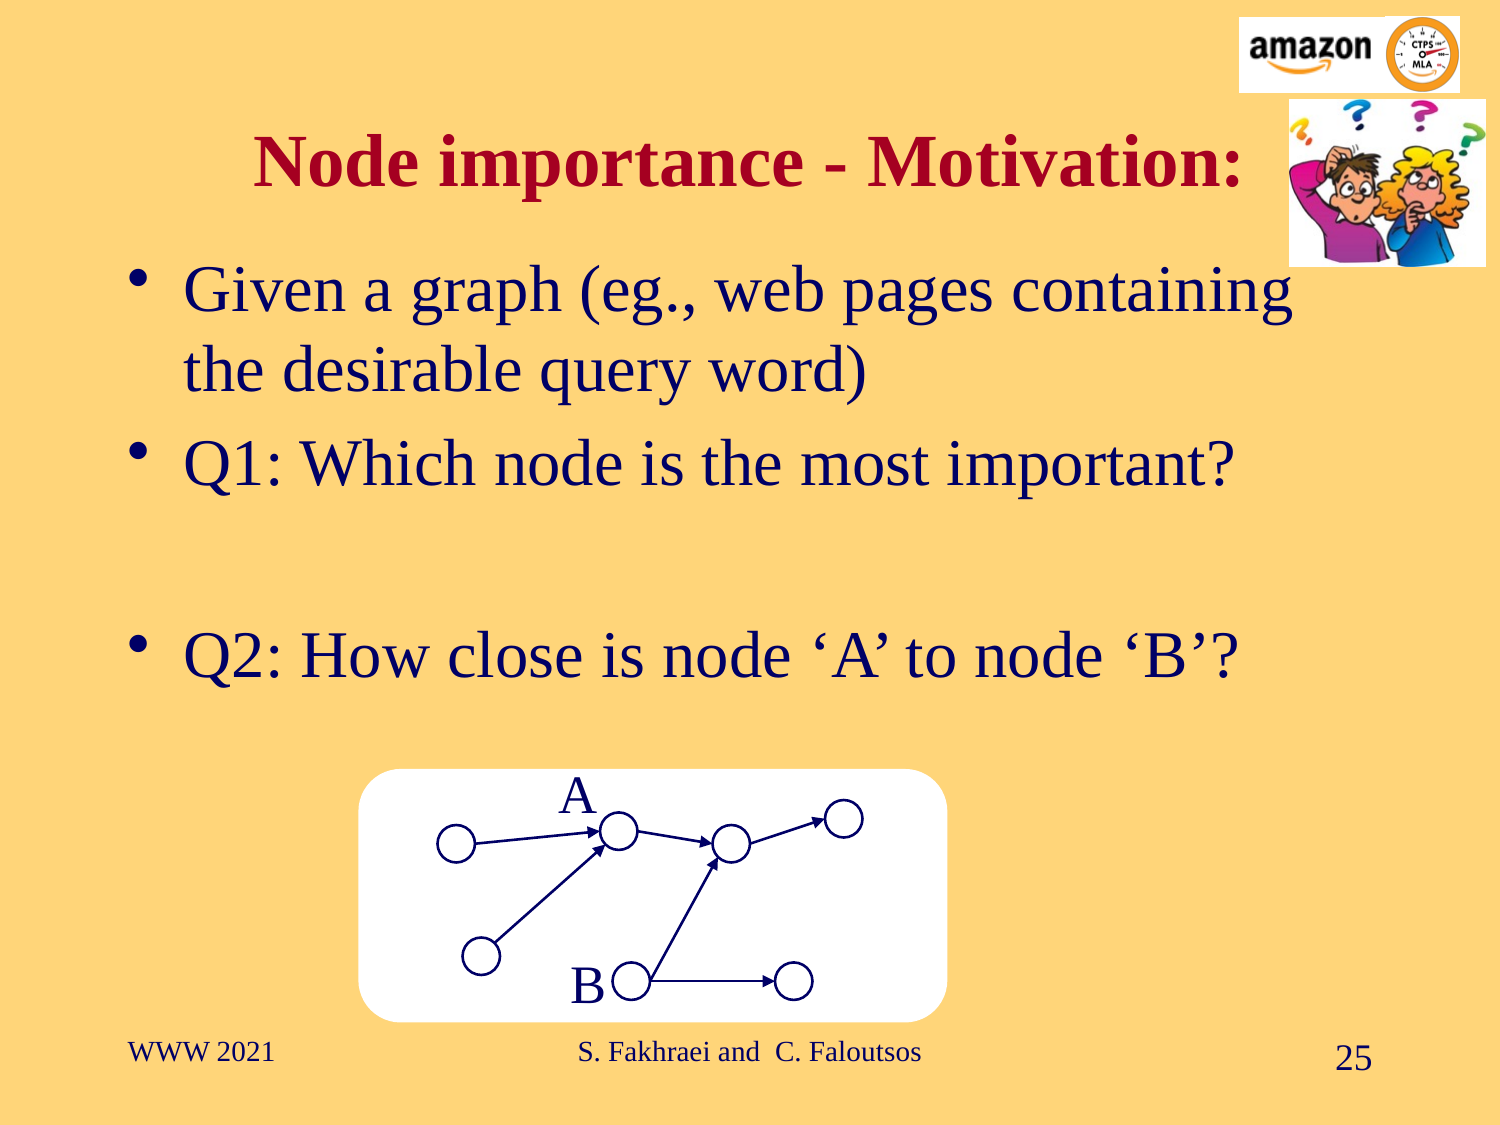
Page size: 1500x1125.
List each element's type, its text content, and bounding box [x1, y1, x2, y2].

text_box [713, 825, 749, 863]
text_box [602, 812, 638, 850]
text_box From PR [650, 982, 762, 989]
text_box [775, 962, 813, 1000]
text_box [476, 830, 599, 844]
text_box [750, 818, 824, 844]
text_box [638, 830, 712, 844]
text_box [494, 845, 606, 942]
list Given a graph (eg., web pages containing the desirable query word) Q1: Which node is the most important? Q2: How close is node ‘A’ to node ‘B’? [112, 237, 1388, 1001]
text_box B [555, 941, 622, 1022]
picture [1289, 99, 1486, 267]
footer S. Fakhraei and C. Faloutsos [512, 1024, 988, 1101]
text_box [622, 962, 649, 1000]
title Node importance - Motivation: [112, 99, 1288, 213]
text_box [363, 1001, 942, 1023]
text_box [651, 858, 719, 980]
picture [1239, 16, 1460, 93]
text_box [462, 937, 501, 976]
text_box [437, 825, 474, 863]
text_box [825, 800, 863, 838]
slide_number 25 [1074, 1024, 1388, 1101]
slide_number WWW 2021 [112, 1024, 426, 1101]
text_box A [544, 752, 614, 832]
